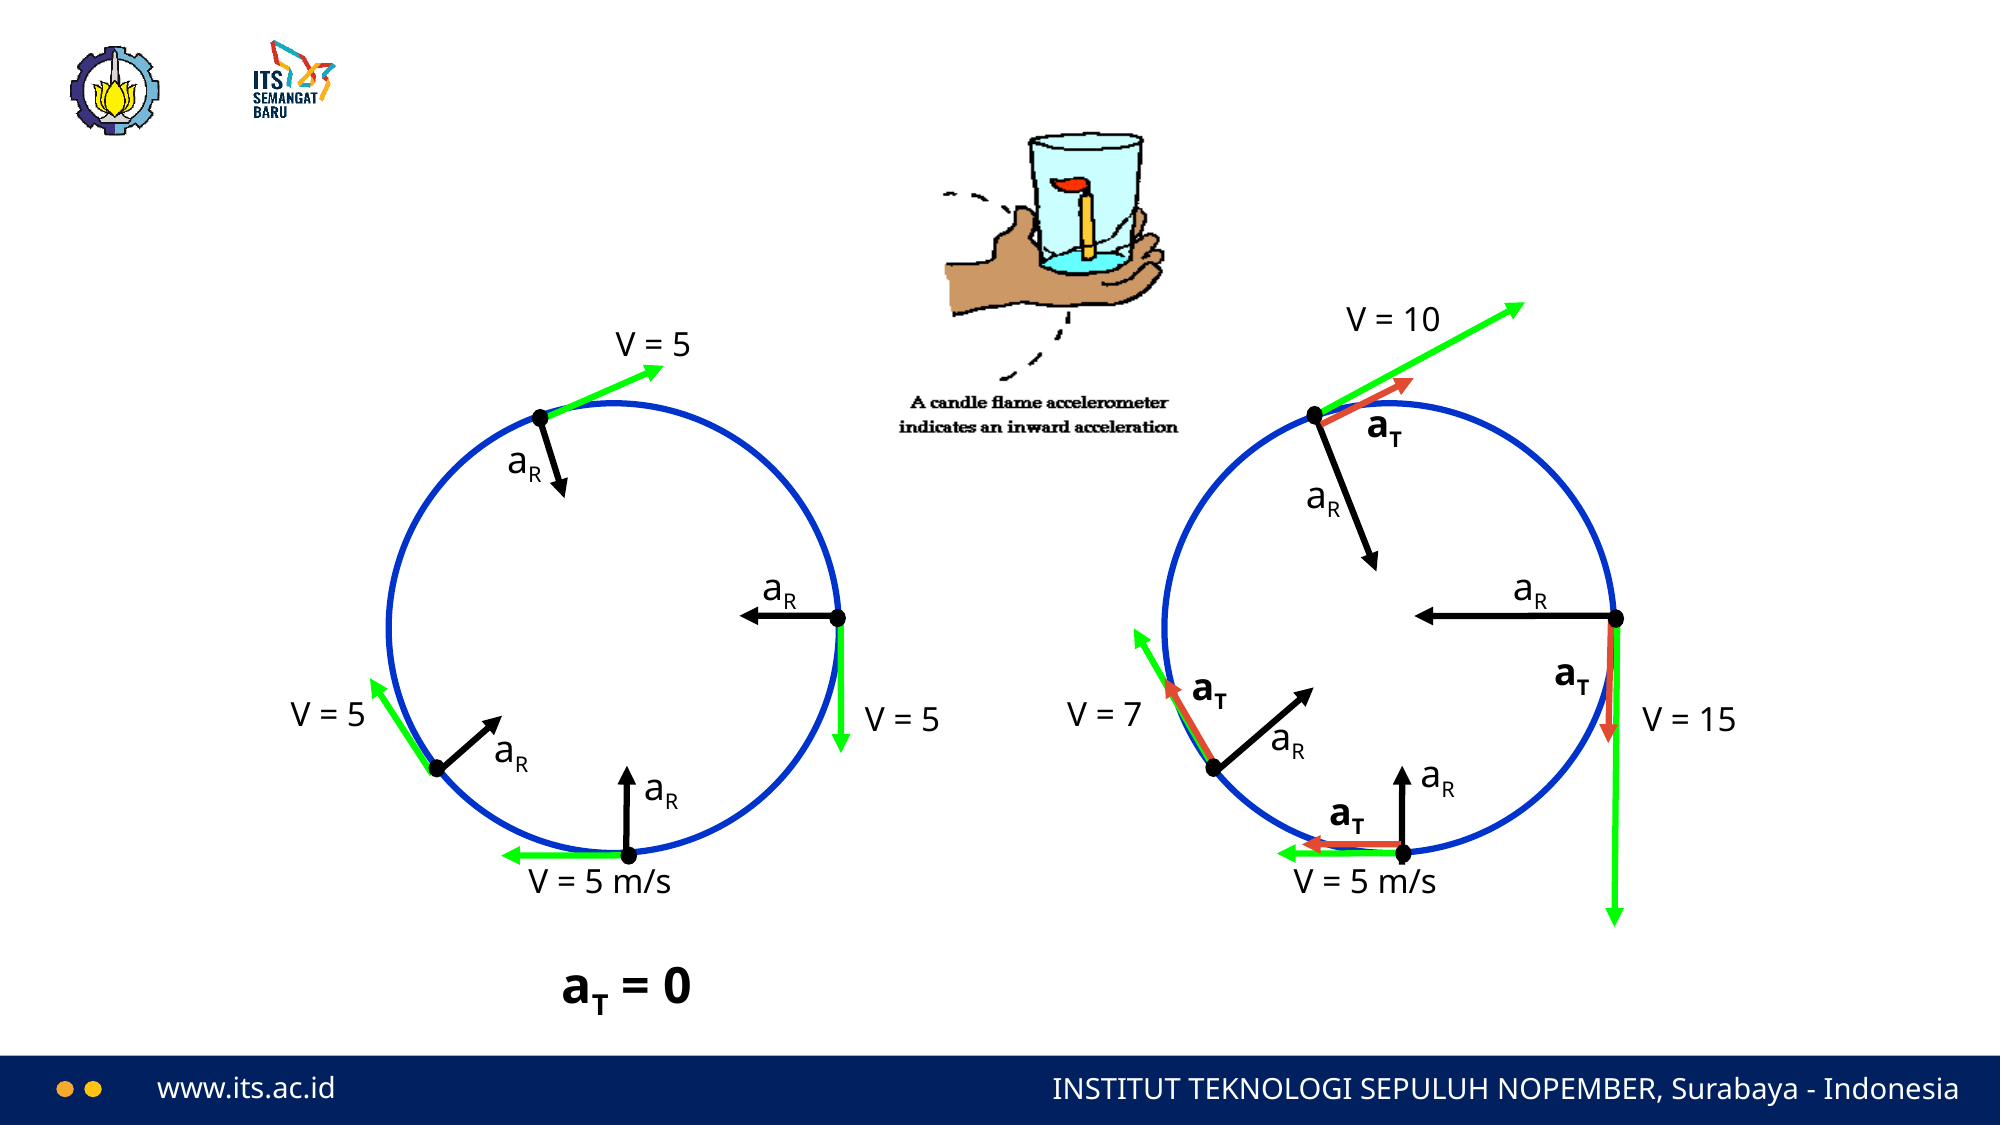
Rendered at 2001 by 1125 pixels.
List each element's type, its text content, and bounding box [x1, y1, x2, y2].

text_box [1301, 838, 1315, 851]
text_box [1465, 302, 1526, 335]
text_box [56, 1080, 102, 1098]
picture [243, 27, 346, 130]
text_box [1608, 707, 1621, 927]
text_box aT = 0 [546, 945, 707, 1029]
picture [69, 45, 160, 136]
text_box [1164, 678, 1176, 699]
text_box [1293, 687, 1314, 705]
text_box [1307, 406, 1323, 424]
text_box aT [1539, 640, 1627, 707]
text_box V = 5 m/s [1278, 853, 1452, 908]
text_box [388, 403, 839, 853]
text_box [1133, 628, 1164, 682]
text_box [429, 759, 445, 777]
text_box V = 15 [1627, 690, 1761, 746]
text_box [830, 609, 846, 627]
text_box aT [1351, 393, 1439, 459]
text_box [501, 849, 514, 862]
text_box [369, 678, 429, 770]
text_box aR [1498, 555, 1563, 622]
text_box [548, 371, 660, 417]
text_box aR [479, 718, 544, 784]
text_box aR [1291, 463, 1356, 530]
text_box [1395, 765, 1405, 845]
text_box V = 5 [850, 690, 965, 746]
text_box aR [1405, 743, 1470, 809]
text_box aT [1314, 780, 1402, 847]
text_box [532, 409, 548, 427]
text_box [1414, 609, 1498, 623]
text_box [1602, 707, 1615, 744]
text_box aR [747, 555, 812, 622]
text_box [1611, 626, 1615, 640]
text_box www.its.ac.id [142, 1061, 785, 1112]
text_box aT [1176, 655, 1264, 722]
text_box [1276, 847, 1290, 855]
text_box [834, 626, 848, 754]
text_box [739, 612, 747, 620]
text_box [1164, 406, 1614, 852]
text_box [1396, 844, 1411, 863]
text_box [620, 765, 629, 847]
text_box aR [492, 428, 557, 495]
text_box [0, 1055, 2000, 1125]
text_box [1356, 519, 1378, 572]
text_box aR [1255, 705, 1320, 772]
text_box [1337, 847, 1398, 853]
text_box [1206, 759, 1221, 777]
text_box V = 5 m/s [513, 853, 687, 908]
text_box V = 5 [600, 315, 715, 371]
text_box [1608, 610, 1624, 628]
text_box aR [629, 755, 694, 822]
text_box V = 5 [275, 685, 390, 741]
text_box [557, 474, 567, 499]
text_box V = 7 [1052, 685, 1167, 741]
picture [876, 128, 1185, 441]
text_box INSTITUT TEKNOLOGI SEPULUH NOPEMBER, Surabaya - Indonesia [886, 1062, 1976, 1113]
text_box V = 10 [1331, 290, 1465, 346]
text_box [1383, 378, 1414, 393]
text_box [621, 847, 637, 864]
